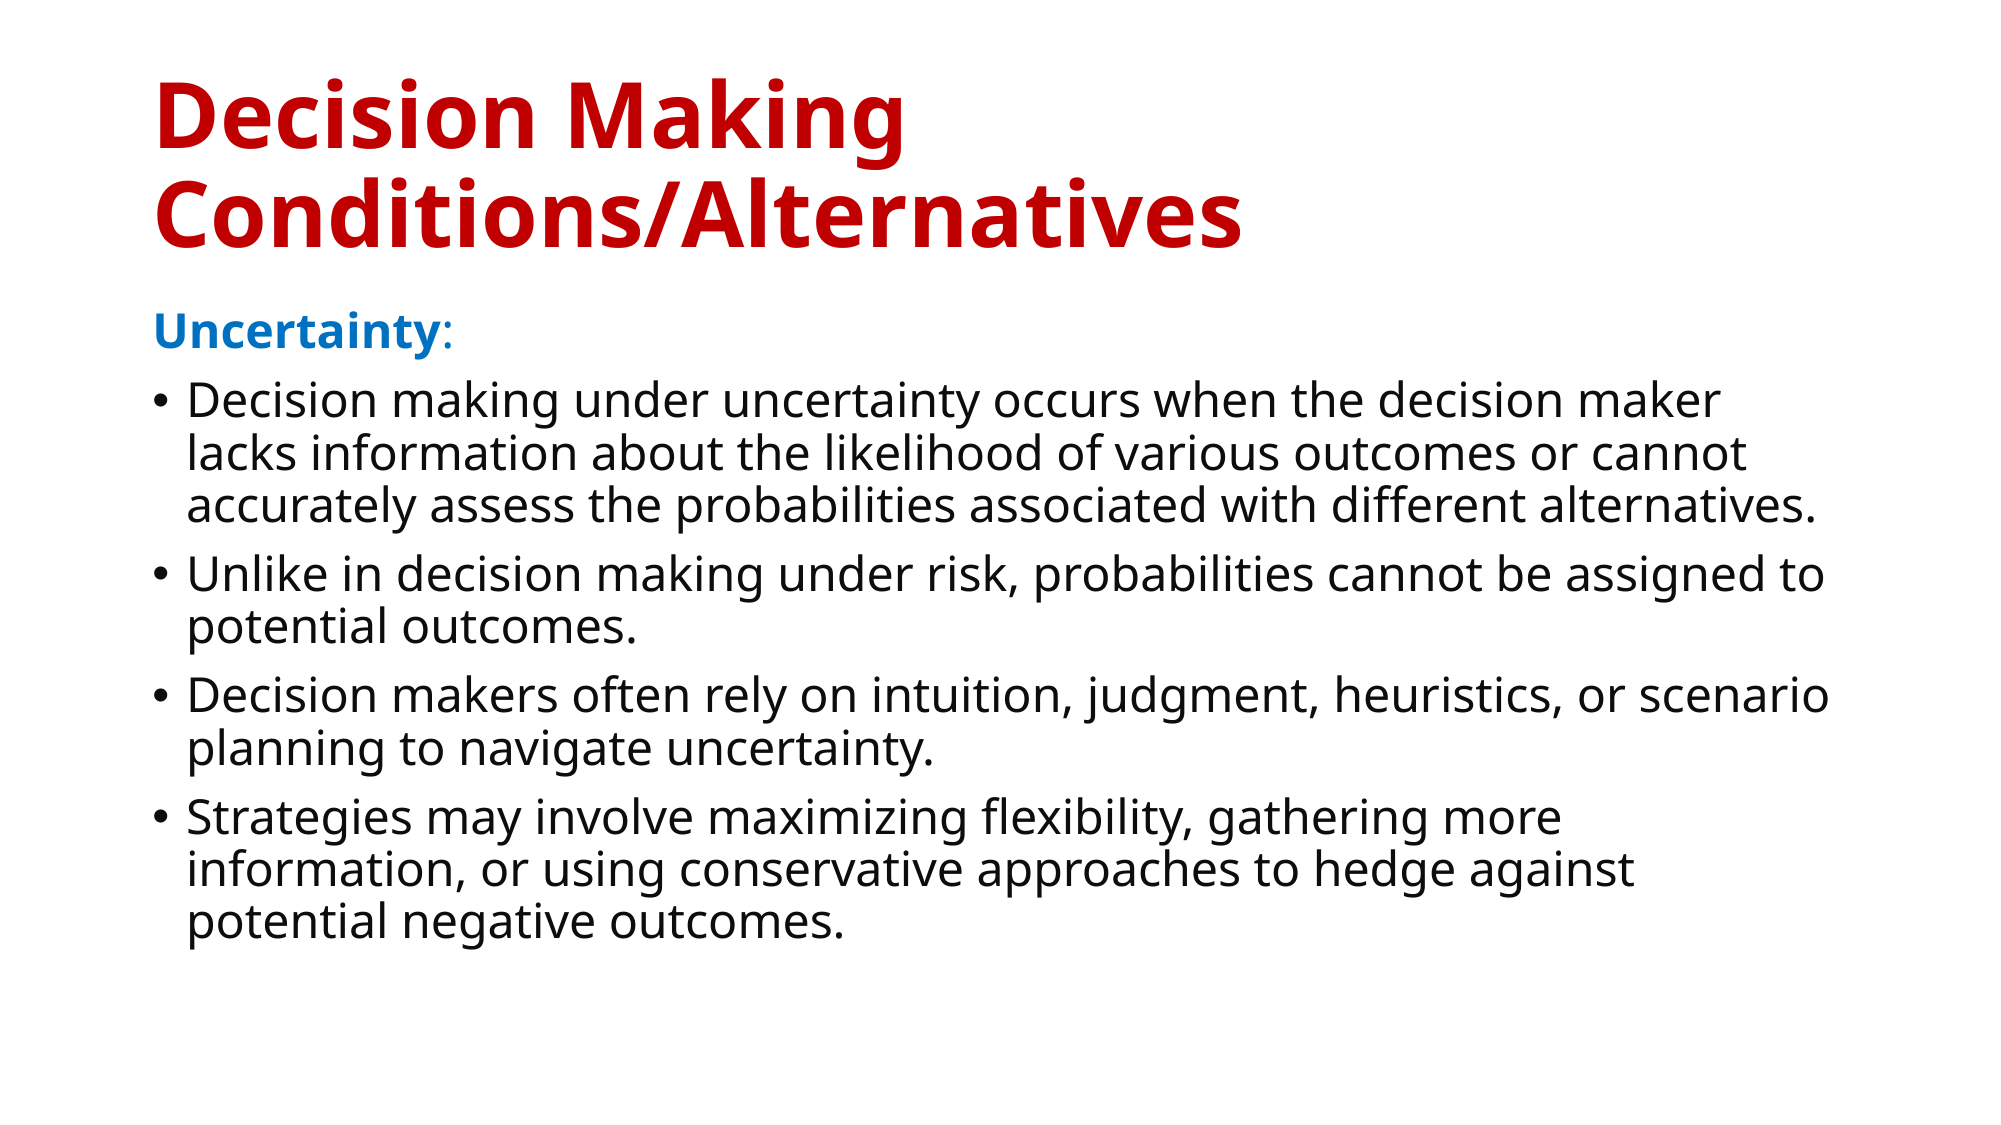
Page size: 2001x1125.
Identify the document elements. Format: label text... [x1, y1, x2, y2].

title Decision Making Conditions/Alternatives [137, 59, 1863, 278]
list Uncertainty: Decision making under uncertainty occurs when the decision maker lacks information about the likelihood of various outcomes or cannot accurately assess the probabilities associated with different alternatives. Unlike in decision making under risk, probabilities cannot be assigned to potential outcomes. Decision makers often rely on intuition, judgment, heuristics, or scenario planning to navigate uncertainty. Strategies may involve maximizing flexibility, gathering more information, or using conservative approaches to hedge against potential negative outcomes. [137, 299, 1863, 1014]
